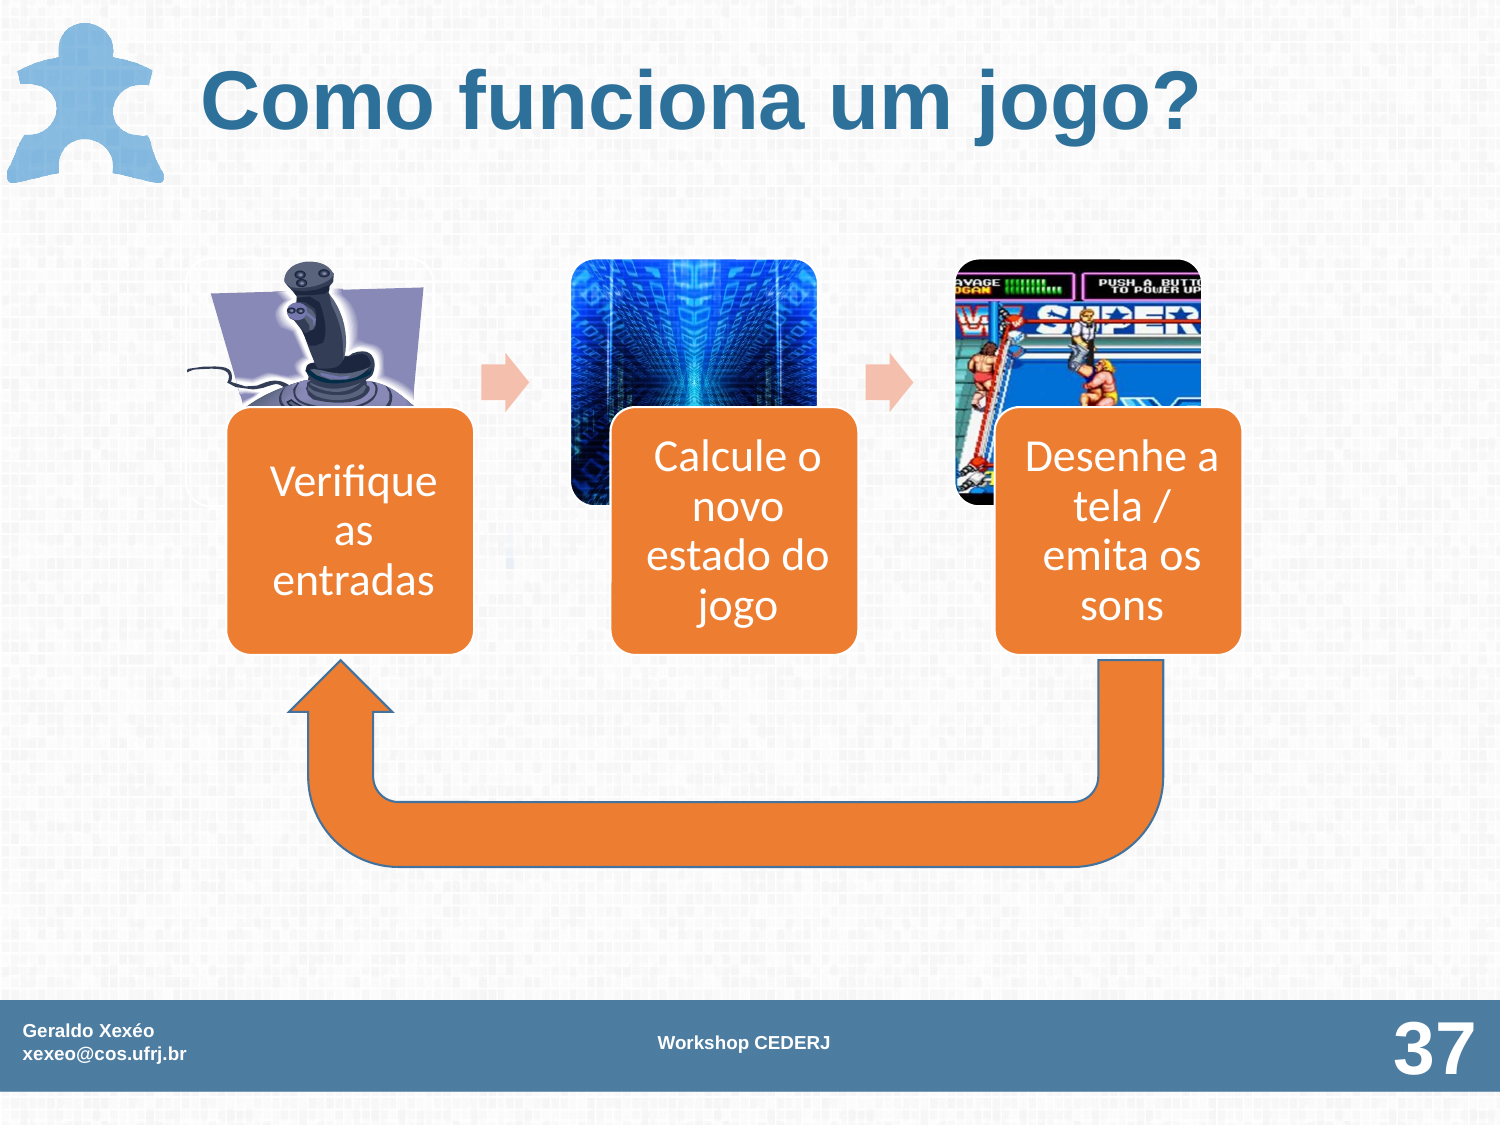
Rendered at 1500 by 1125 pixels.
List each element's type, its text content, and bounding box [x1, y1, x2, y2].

text_box [286, 696, 1165, 869]
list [185, 217, 1244, 696]
slide_number Geraldo Xexéo xexeo@cos.ufrj.br [7, 1017, 203, 1066]
picture [0, 0, 1500, 1125]
slide_number 37 [1297, 1021, 1492, 1069]
title Como funciona um jogo? [185, 11, 1481, 195]
footer Workshop CEDERJ [526, 1018, 962, 1066]
